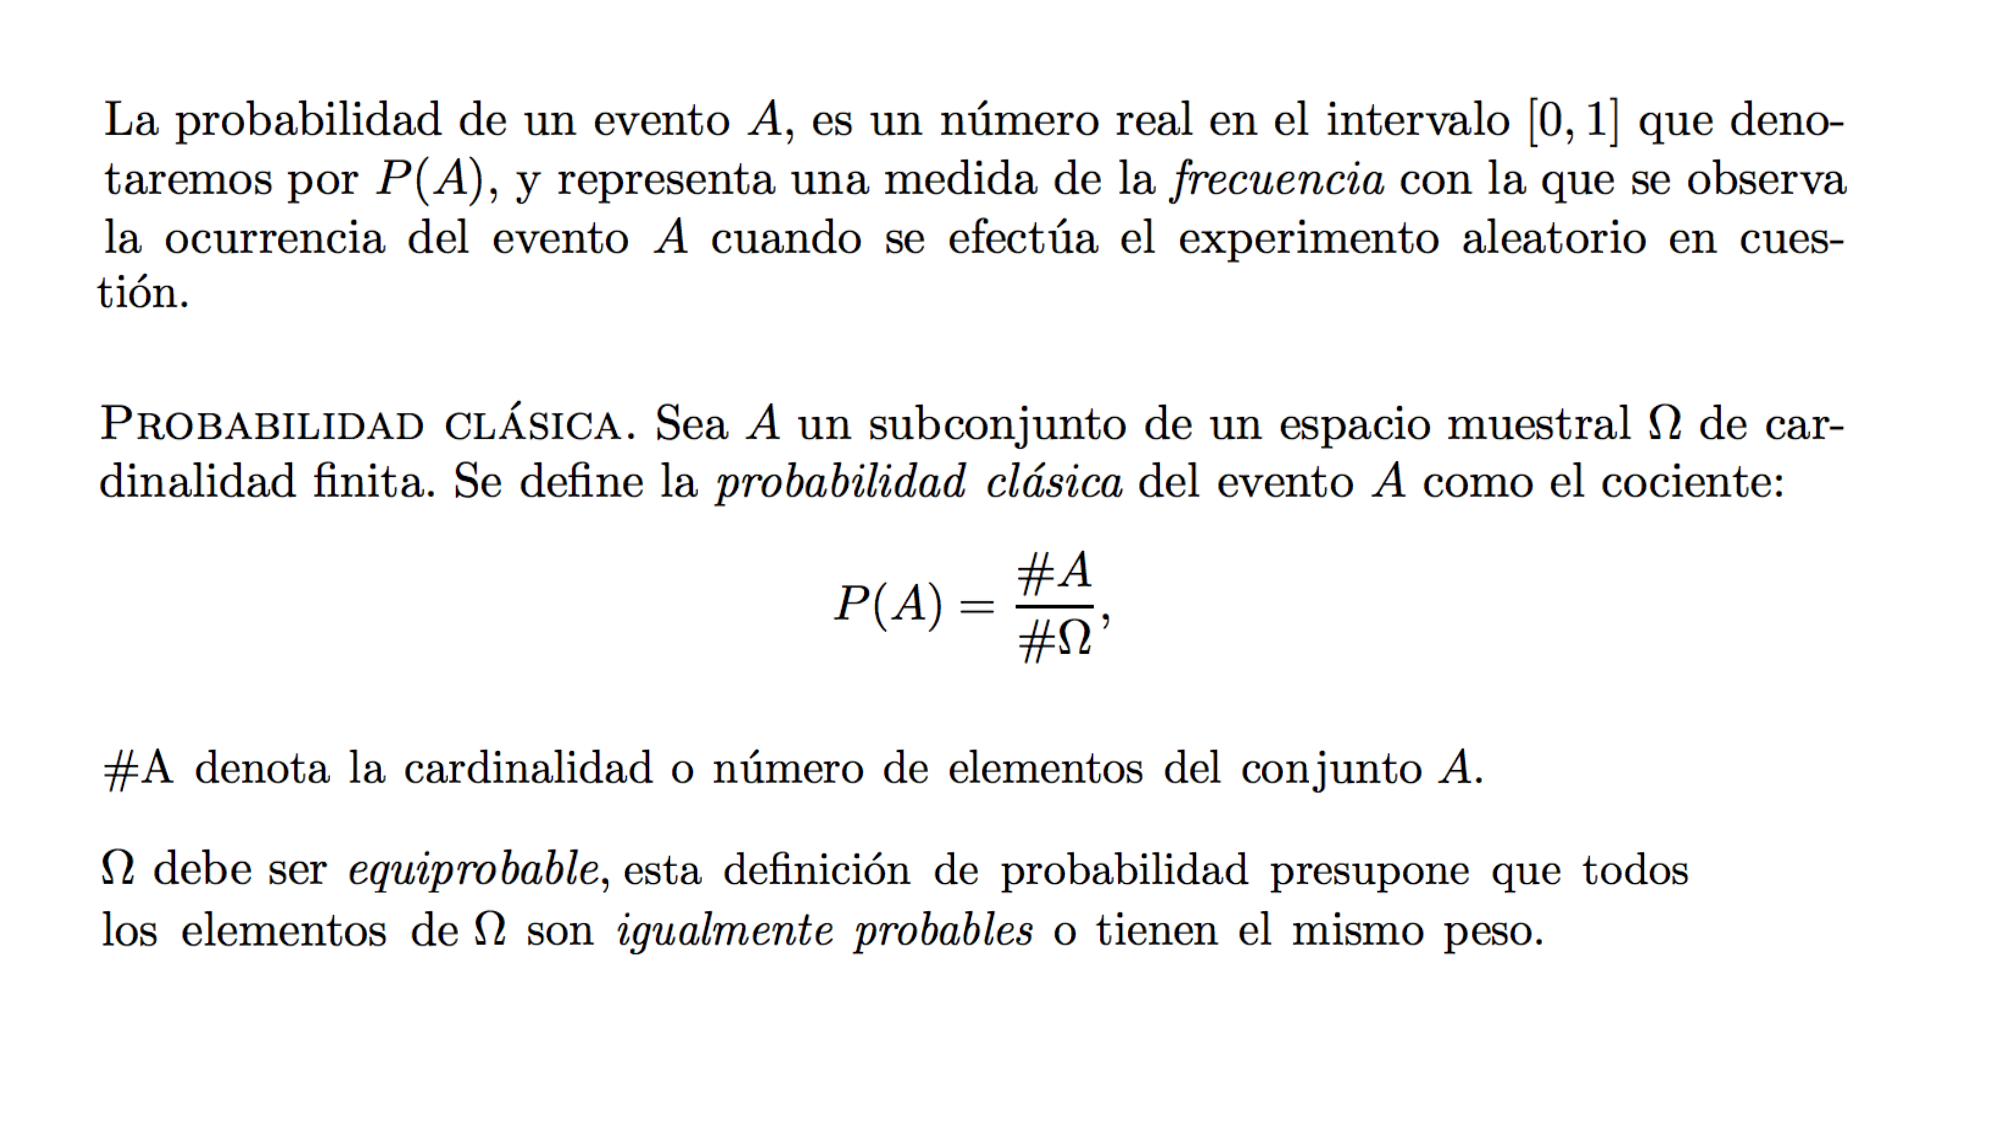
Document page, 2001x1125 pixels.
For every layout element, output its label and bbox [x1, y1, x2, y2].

picture [93, 738, 1489, 801]
picture [93, 268, 192, 318]
picture [93, 390, 1853, 670]
list [93, 92, 1853, 269]
picture [93, 841, 1694, 964]
